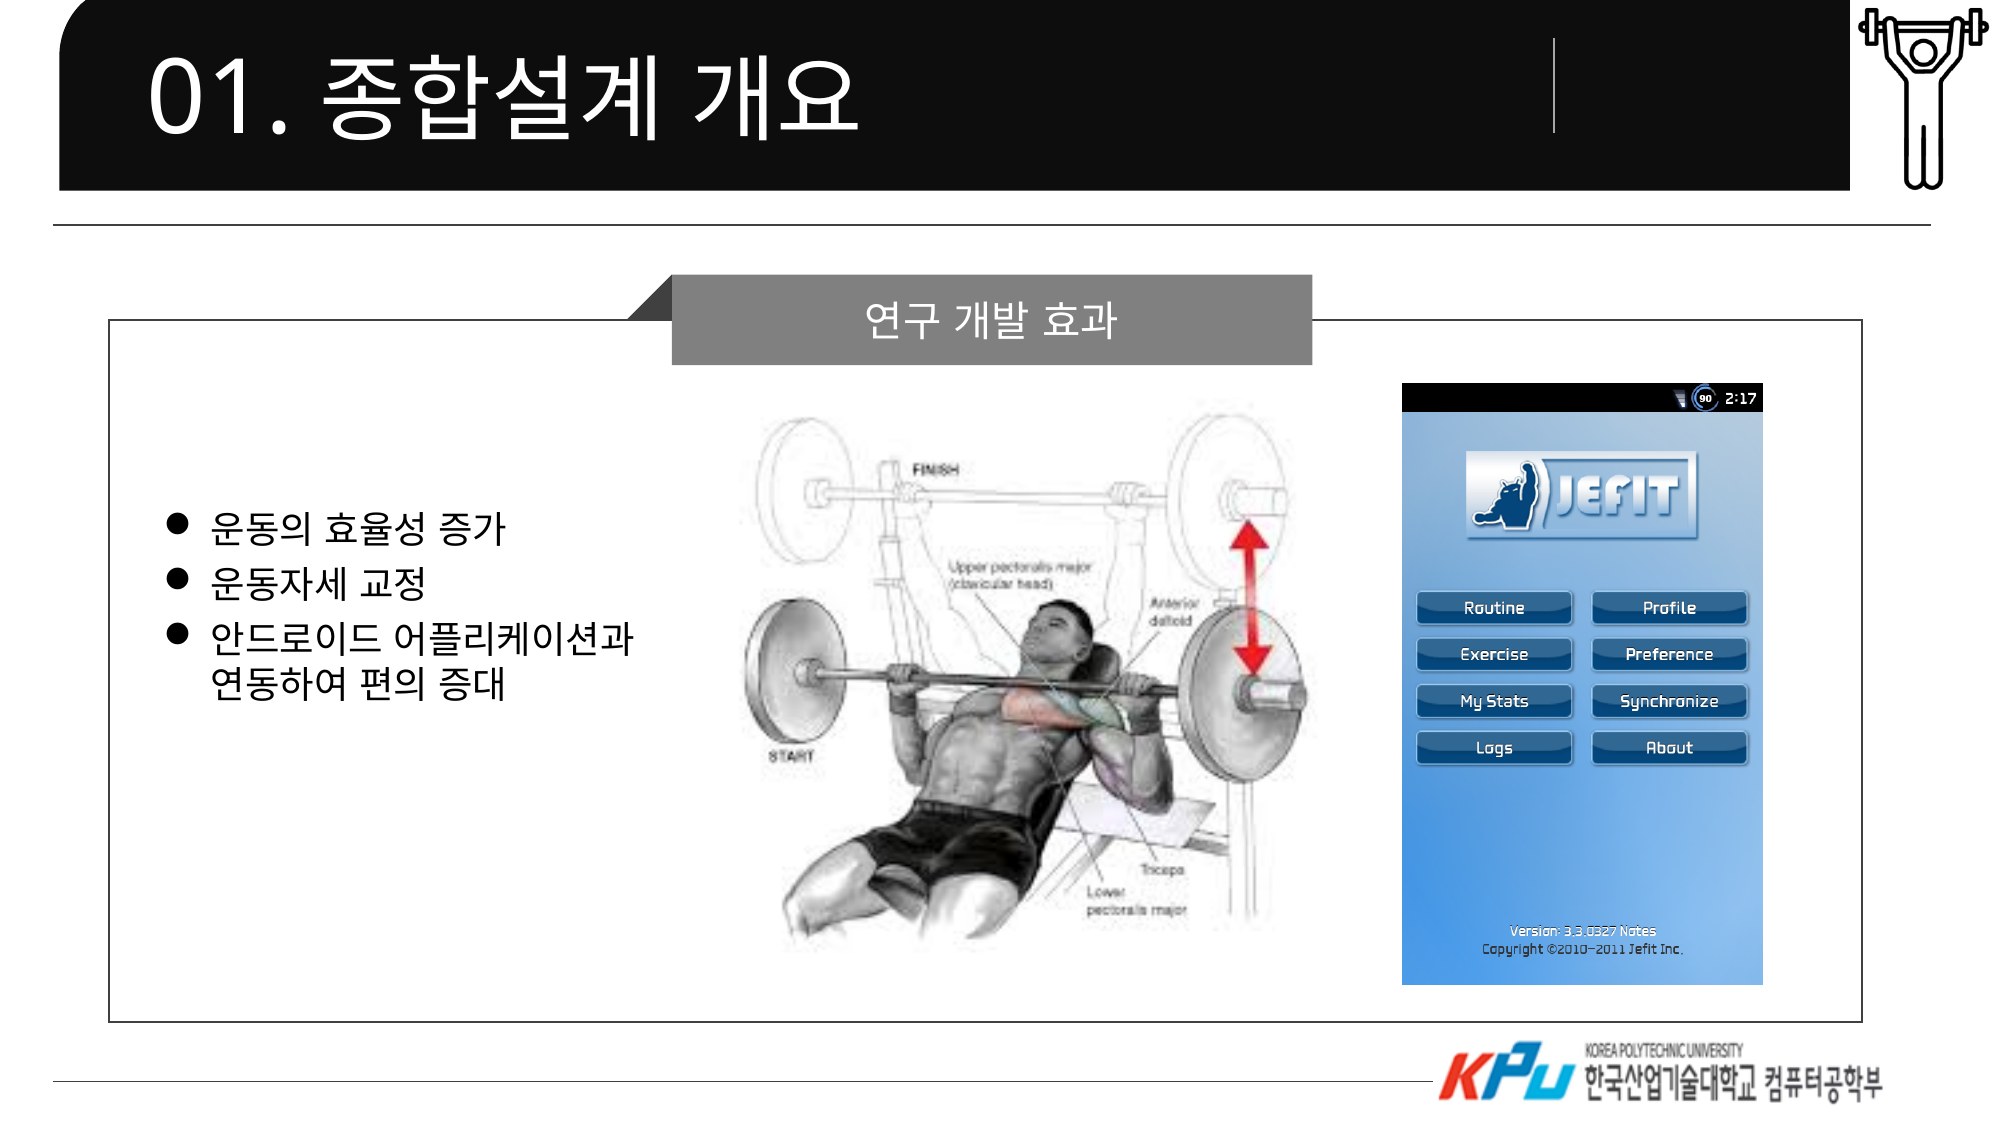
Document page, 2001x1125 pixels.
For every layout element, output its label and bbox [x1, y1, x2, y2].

text_box [109, 274, 1863, 1022]
text_box [59, 0, 1850, 191]
picture [1850, 0, 1997, 197]
text_box [1433, 1039, 1888, 1113]
picture [1402, 383, 1763, 986]
picture [719, 397, 1345, 972]
